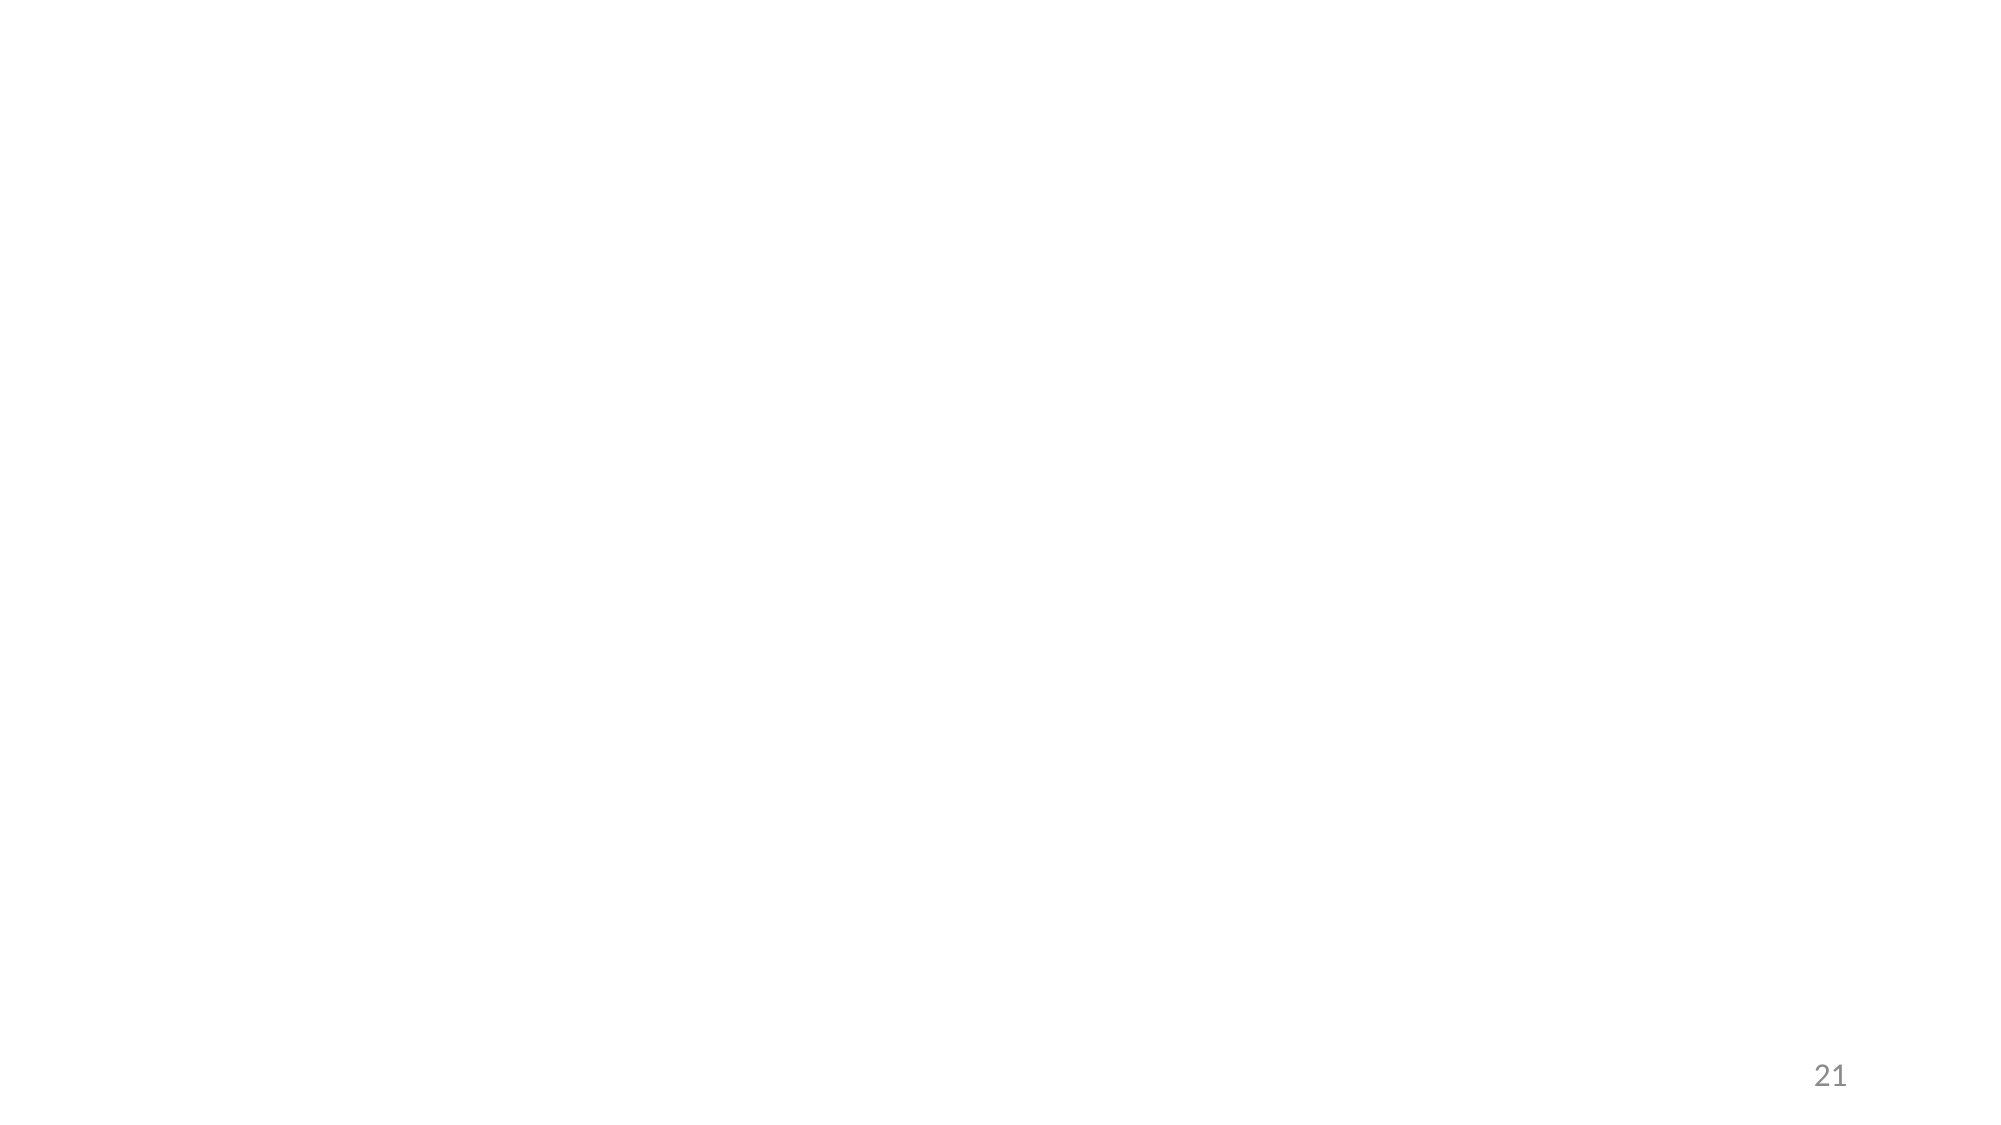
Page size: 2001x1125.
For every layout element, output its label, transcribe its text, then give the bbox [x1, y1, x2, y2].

slide_number 20 [1412, 1042, 1863, 1103]
